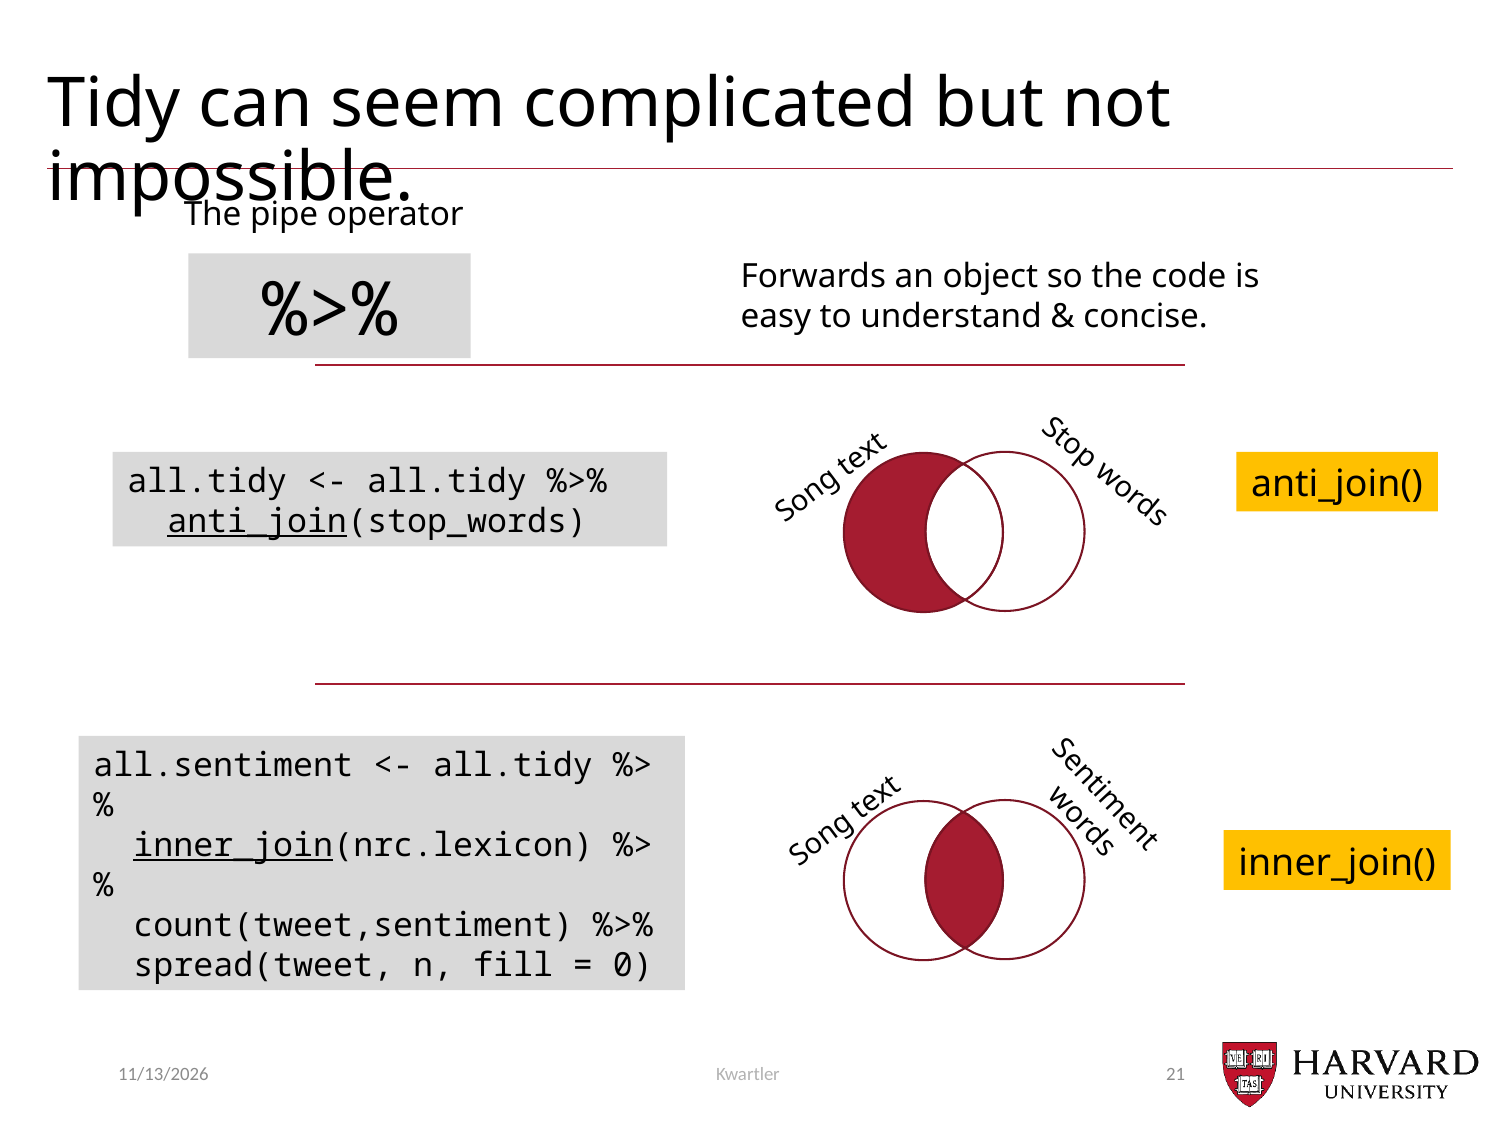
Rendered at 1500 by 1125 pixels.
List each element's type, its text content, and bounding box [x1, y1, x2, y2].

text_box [176, 184, 472, 360]
title Tidy can seem complicated but not impossible. [32, 59, 1397, 157]
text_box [843, 799, 1085, 961]
text_box Sentiment words [1005, 713, 1189, 902]
text_box all.sentiment <- all.tidy %>% inner_join(nrc.lexicon) %>% count(tweet,sentiment) %>% spread(tweet, n, fill = 0) [78, 735, 685, 991]
picture [1200, 1024, 1500, 1125]
footer Kwartler [496, 1042, 1004, 1103]
slide_number 21 [1059, 1042, 1200, 1103]
text_box Stop words [1020, 392, 1194, 548]
text_box Song text [750, 407, 908, 544]
text_box all.tidy <- all.tidy %>% anti_join(stop_words) [112, 451, 668, 547]
text_box Song text [764, 751, 922, 887]
text_box anti_join() [1236, 451, 1438, 512]
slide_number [103, 1042, 441, 1103]
text_box inner_join() [1223, 830, 1451, 890]
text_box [843, 451, 1085, 612]
text_box Forwards an object so the code is easy to understand & concise. [725, 246, 1278, 342]
